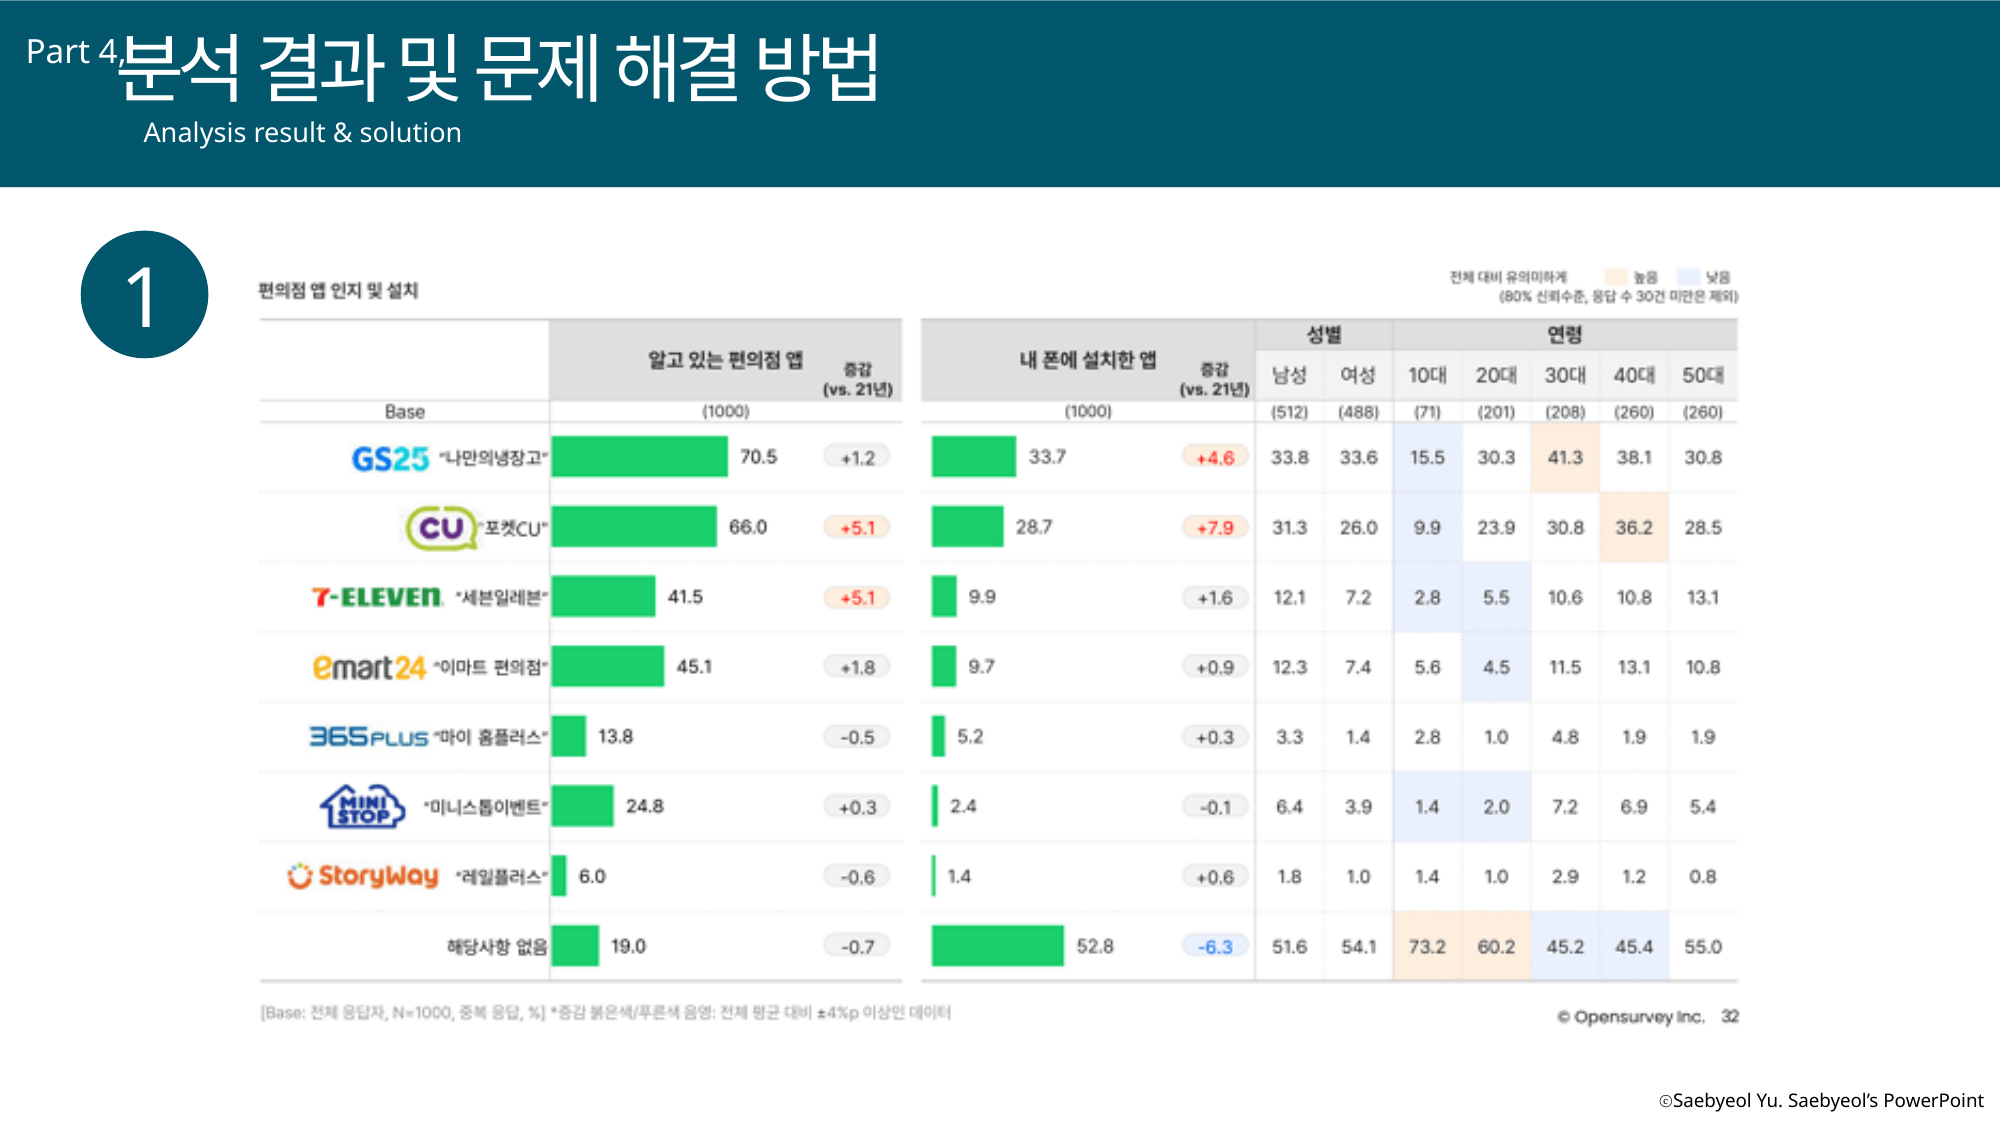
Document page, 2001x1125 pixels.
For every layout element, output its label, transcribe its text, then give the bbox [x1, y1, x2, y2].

text_box 분석 결과 및 문제 해결 방법 [100, 13, 901, 119]
picture [252, 259, 1748, 1046]
text_box 1 [79, 229, 210, 360]
text_box [0, 0, 2000, 187]
text_box Analysis result & solution [128, 108, 478, 156]
text_box Part 4, [10, 22, 151, 78]
